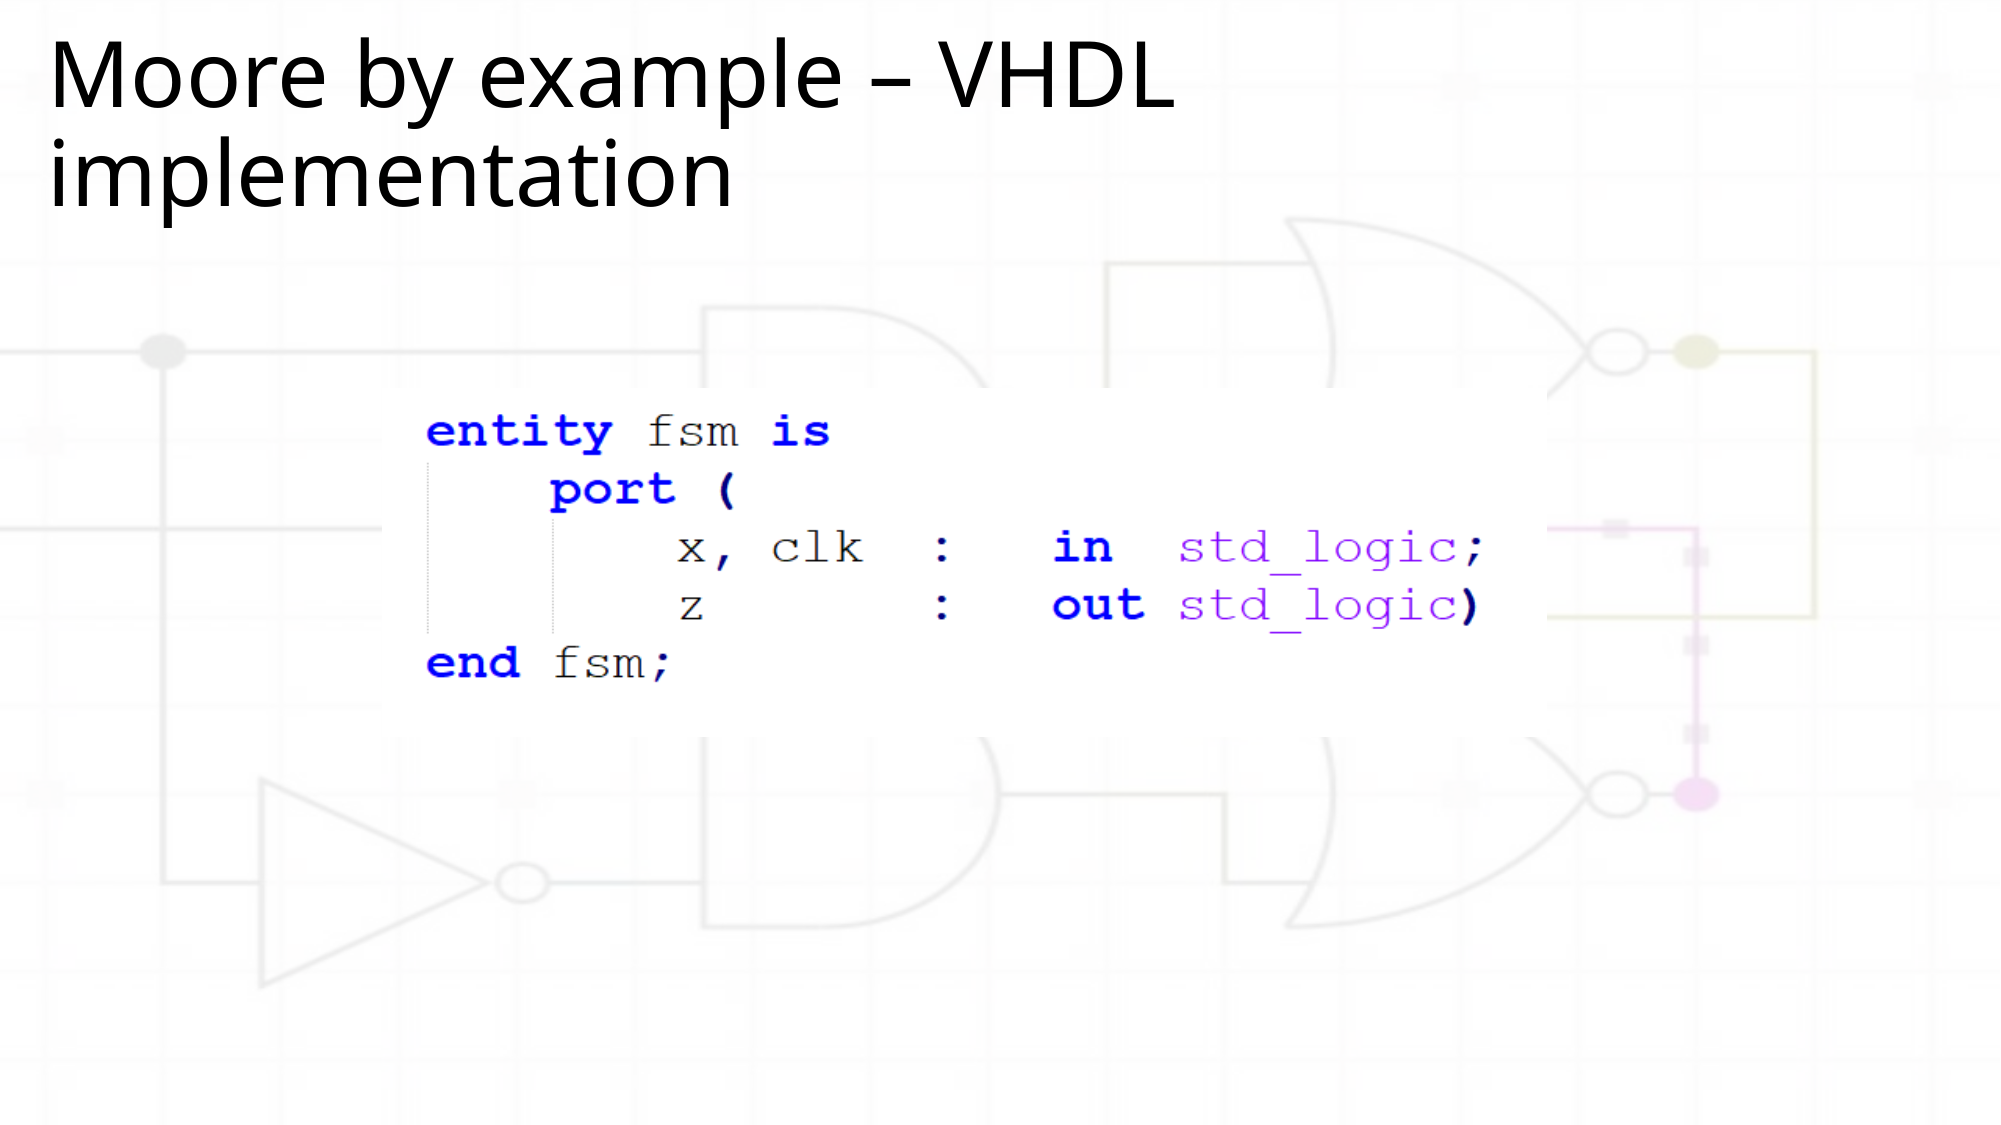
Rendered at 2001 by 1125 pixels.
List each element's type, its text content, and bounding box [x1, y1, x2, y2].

title Moore by example – VHDL implementation [32, 18, 1758, 237]
picture [382, 388, 1547, 737]
